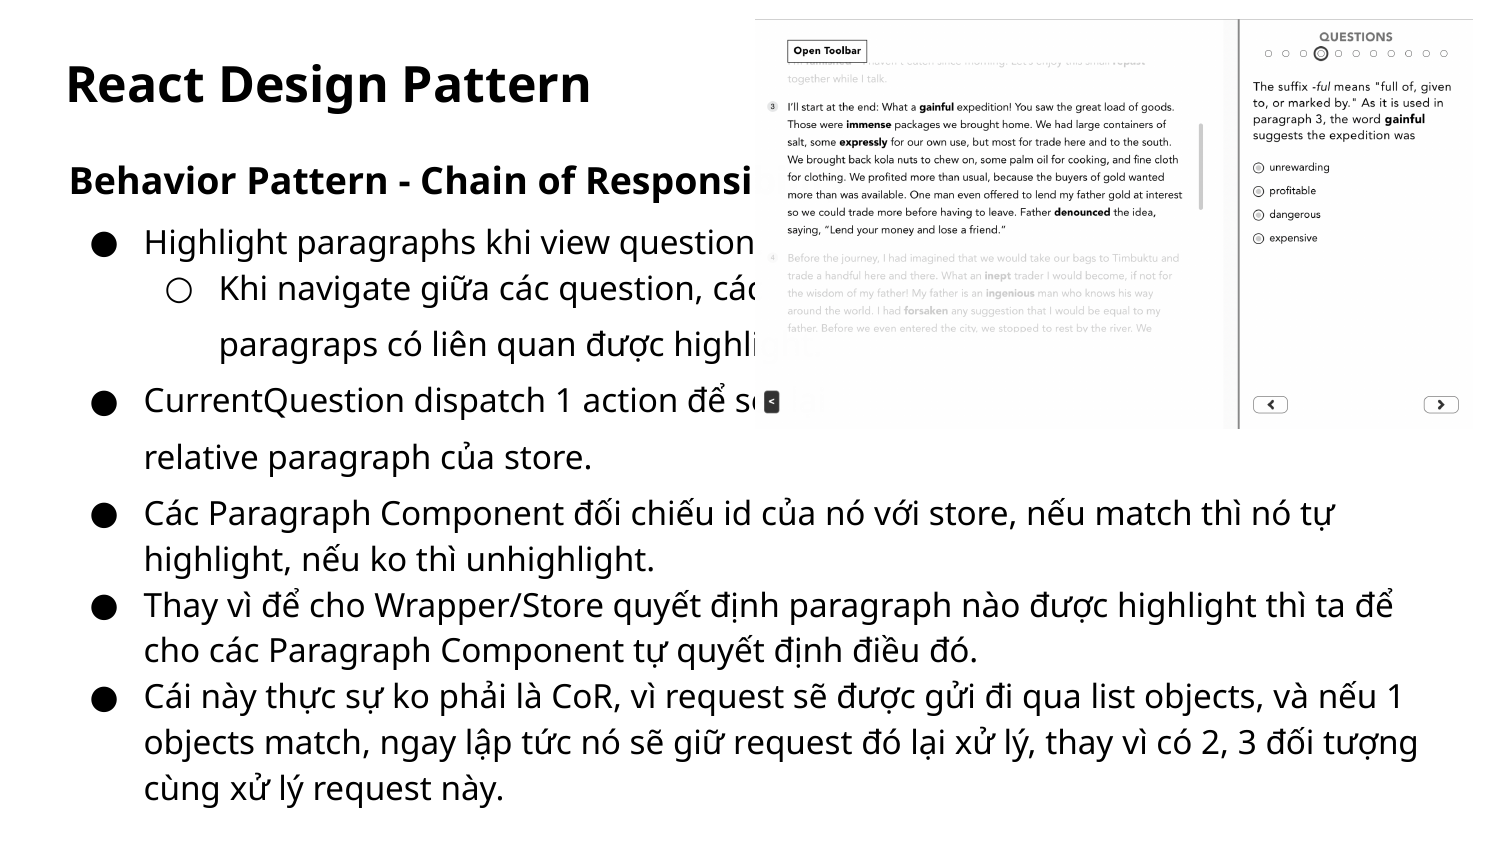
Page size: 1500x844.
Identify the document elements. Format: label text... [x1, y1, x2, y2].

picture [755, 19, 1473, 430]
list Highlight paragraphs khi view question. Khi navigate giữa các question, các paragraps có liên quan được highlight. CurrentQuestion dispatch 1 action để set lại relative paragraph của store. Các Paragraph Component đối chiếu id của nó với store, nếu match thì nó tự highlight, nếu ko thì unhighlight. Thay vì để cho Wrapper/Store quyết định paragraph nào được highlight thì ta để cho các Paragraph Component tự quyết định điều đó. Cái này thực sự ko phải là CoR, vì request sẽ được gửi đi qua list objects, và nếu 1 objects match, ngay lập tức nó sẽ giữ request đó lại xử lý, thay vì có 2, 3 đối tượng cùng xử lý request này. [53, 200, 1468, 790]
title React Design Pattern [53, 31, 750, 135]
list Behavior Pattern - Chain of Responsibility [53, 147, 750, 200]
